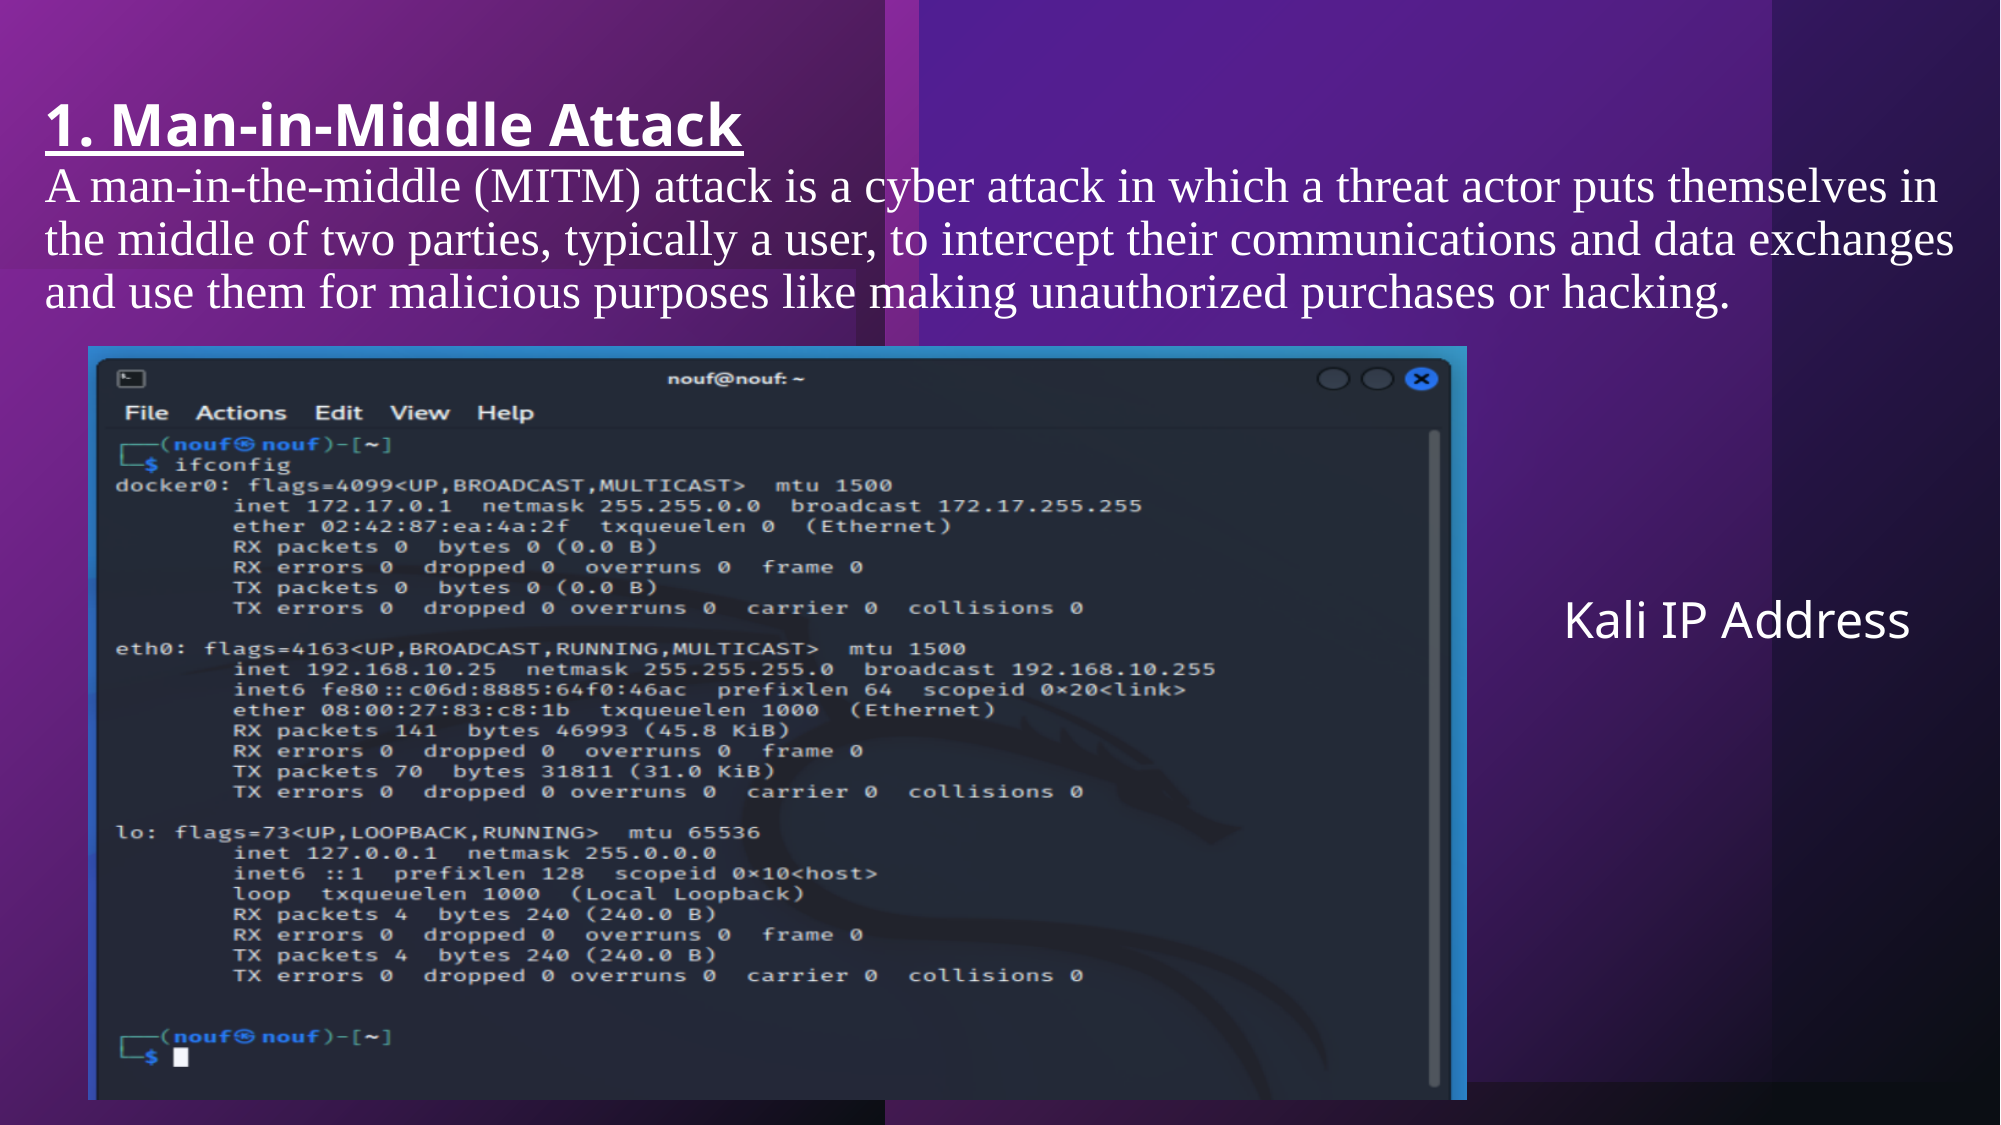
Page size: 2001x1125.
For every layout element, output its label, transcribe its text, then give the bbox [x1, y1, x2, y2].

text_box Kali IP Address [1549, 581, 2000, 657]
title 1. Man-in-Middle Attack A man-in-the-middle (MITM) attack is a cyber attack in which a threat actor puts themselves in the middle of two parties, typically a user, to intercept their communications and data exchanges and use them for malicious purposes like making unauthorized purchases or hacking. [29, 88, 1982, 377]
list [88, 346, 1467, 1100]
